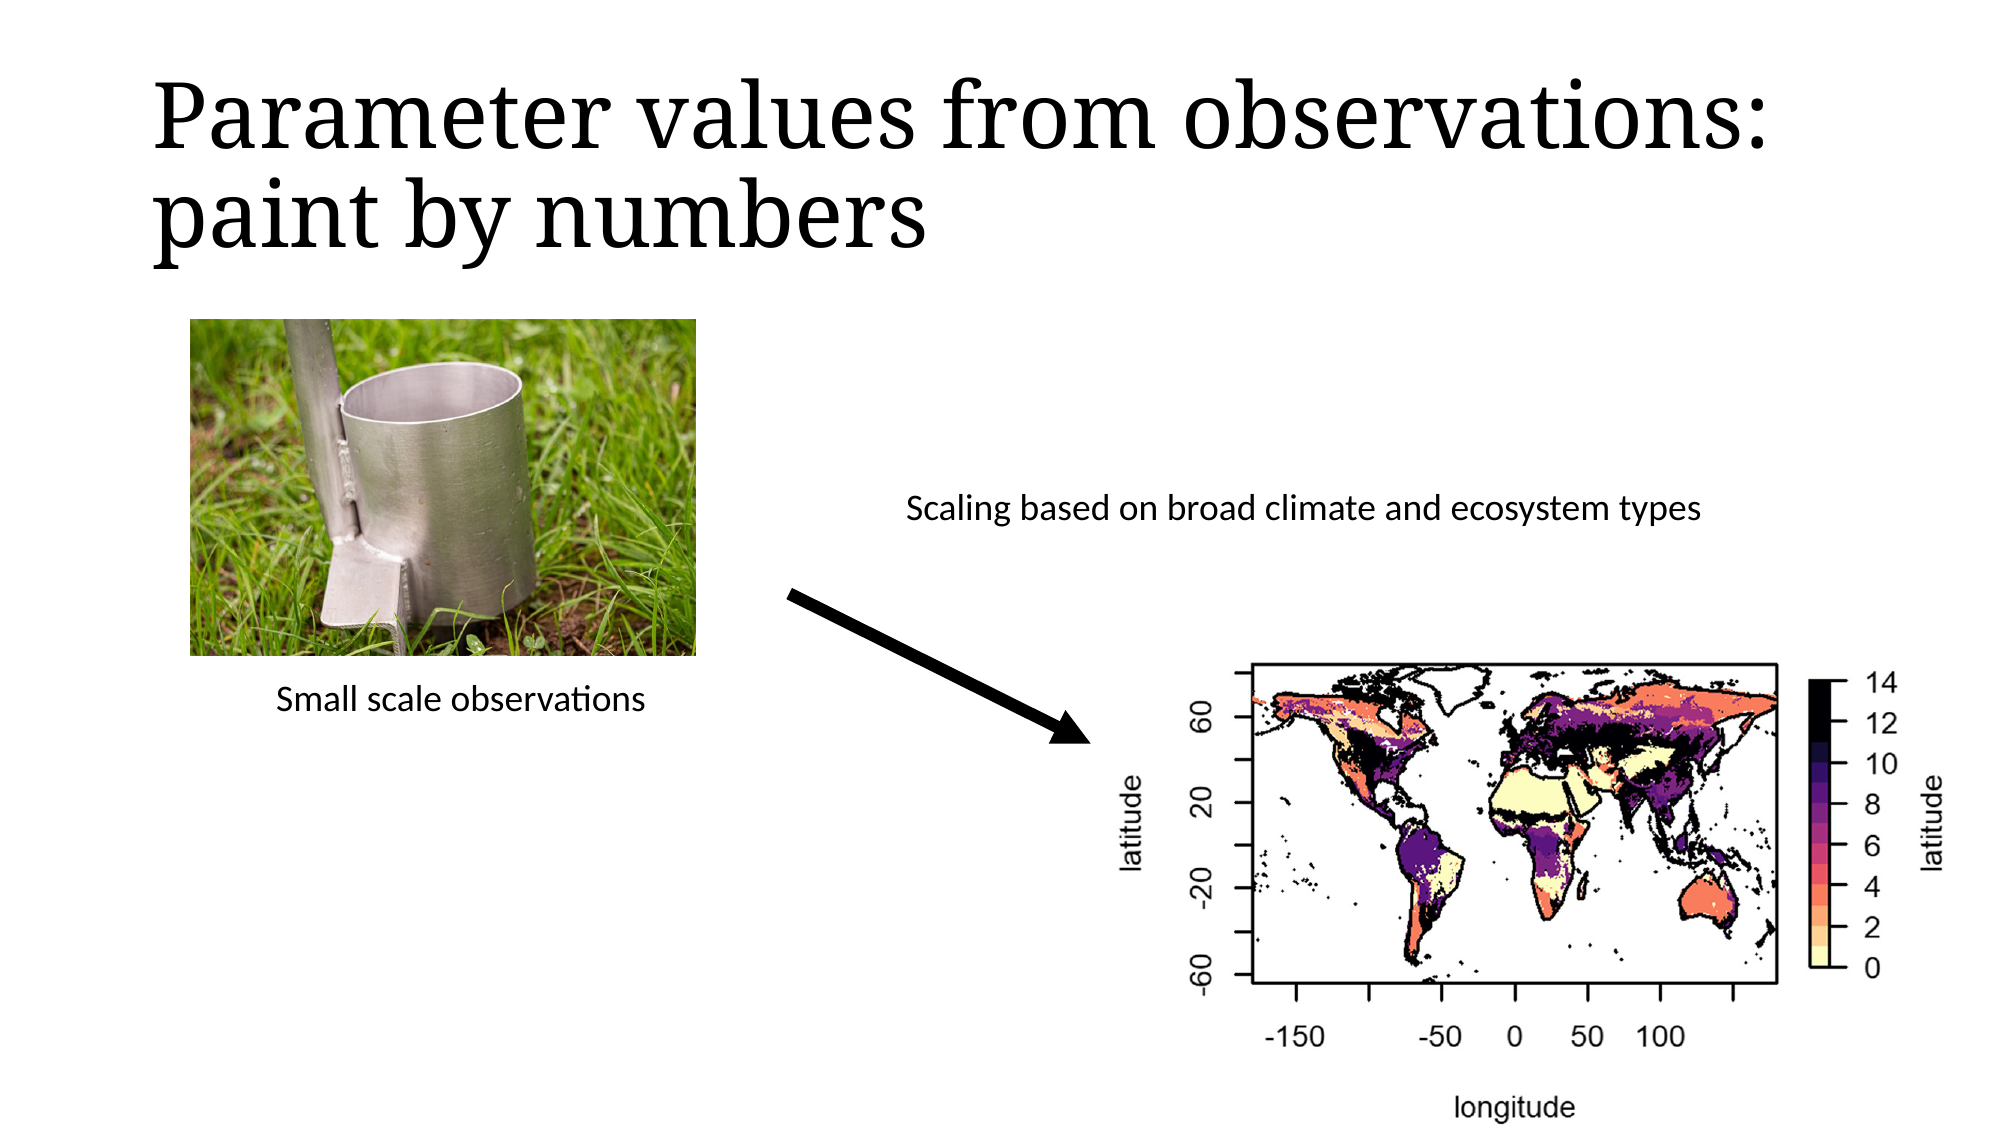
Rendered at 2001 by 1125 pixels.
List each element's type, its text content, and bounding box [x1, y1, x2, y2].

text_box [789, 593, 1091, 744]
picture [1115, 638, 1963, 1125]
text_box Scaling based on broad climate and ecosystem types [891, 475, 1718, 535]
picture [190, 318, 696, 656]
text_box Small scale observations [261, 667, 662, 727]
title Parameter values from observations: paint by numbers [137, 59, 1863, 278]
